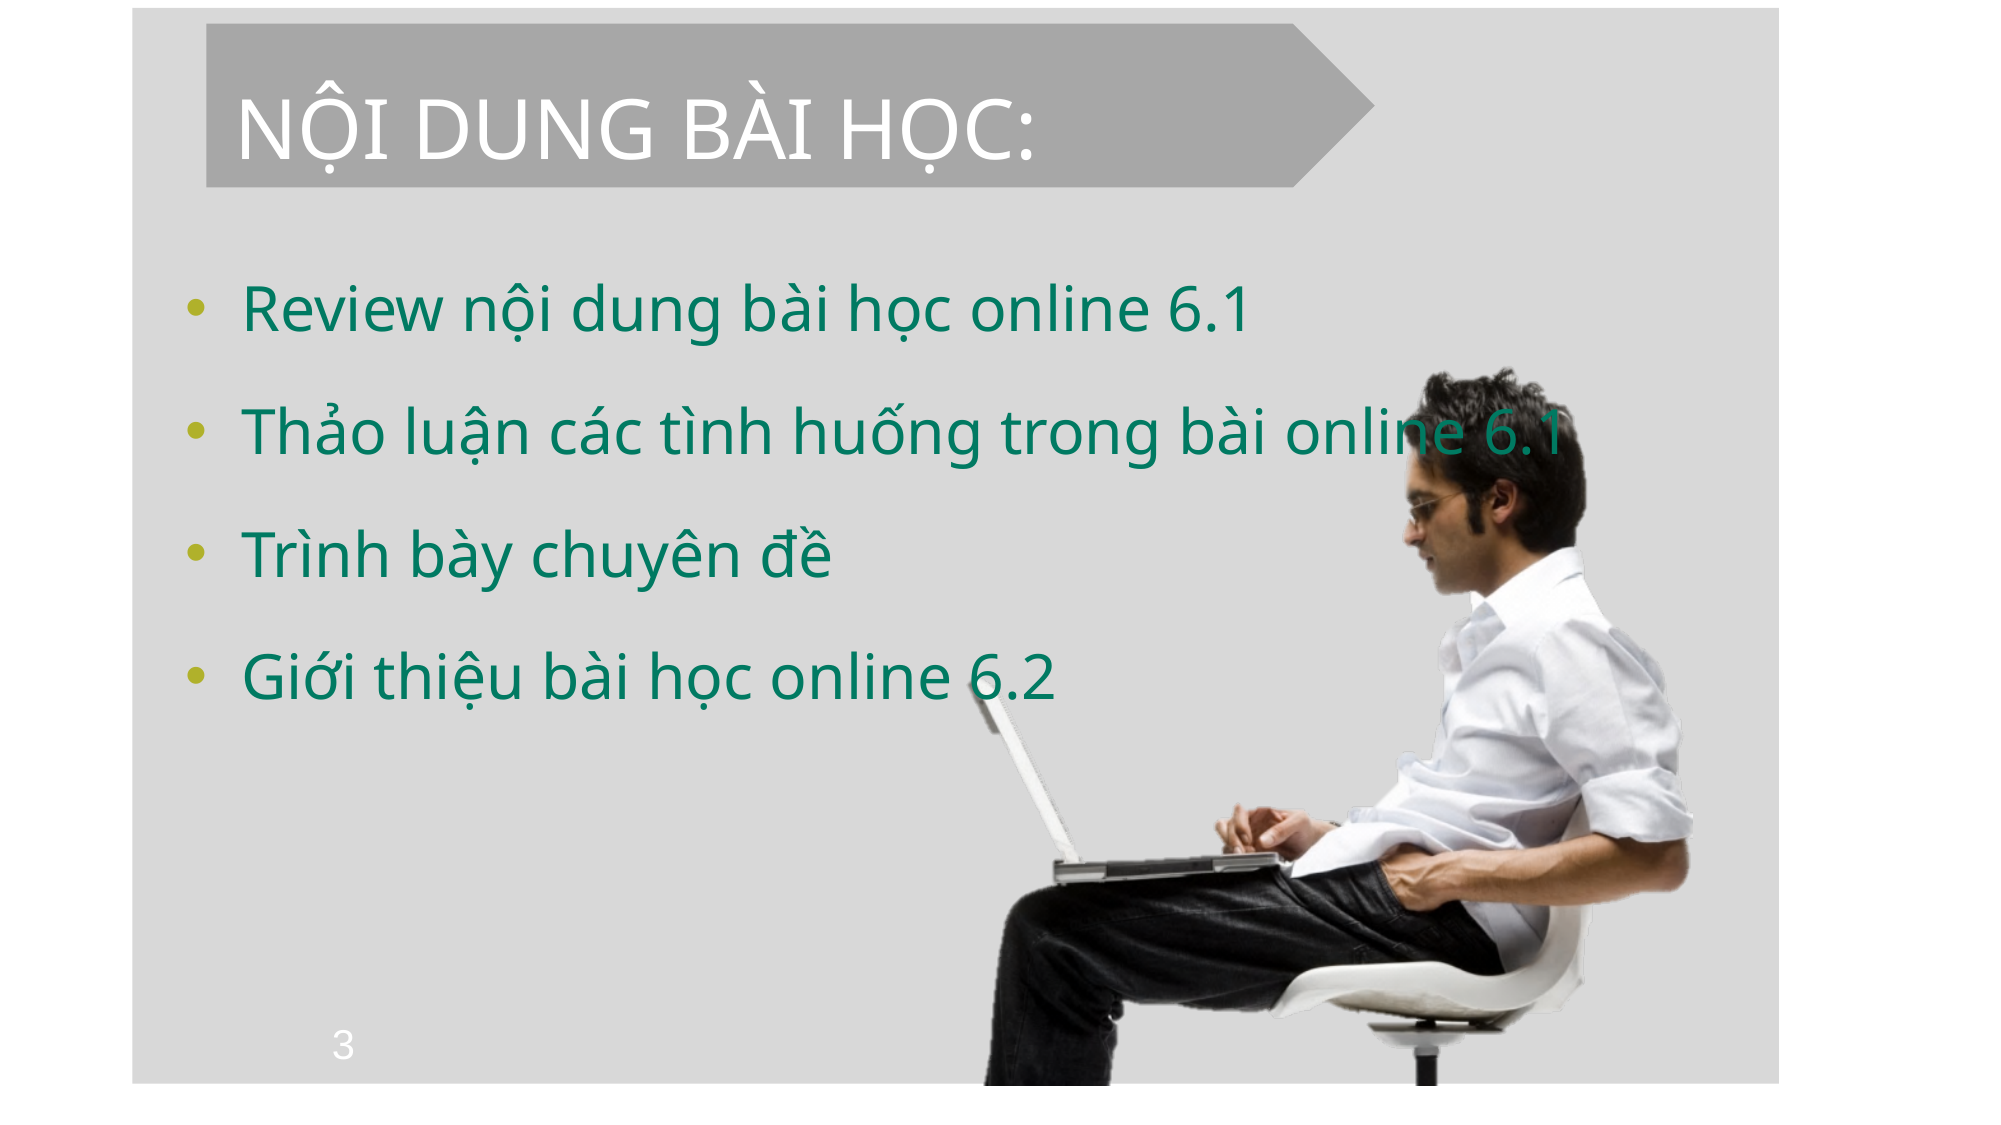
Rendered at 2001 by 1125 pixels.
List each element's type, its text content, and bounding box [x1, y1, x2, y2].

text_box [132, 7, 1779, 708]
picture [925, 356, 1693, 1086]
text_box [1697, 1077, 1779, 1084]
slide_number ‹#› [12, 708, 363, 1125]
text_box [206, 23, 1375, 188]
text_box [363, 1077, 920, 1084]
title NỘI DUNG BÀI HỌC: [226, 68, 1302, 192]
list Review nội dung bài học online 6.1 Thảo luận các tình huống trong bài online 6.1 Trình bày chuyên đề Giới thiệu bài học online 6.2 [177, 224, 1803, 1077]
